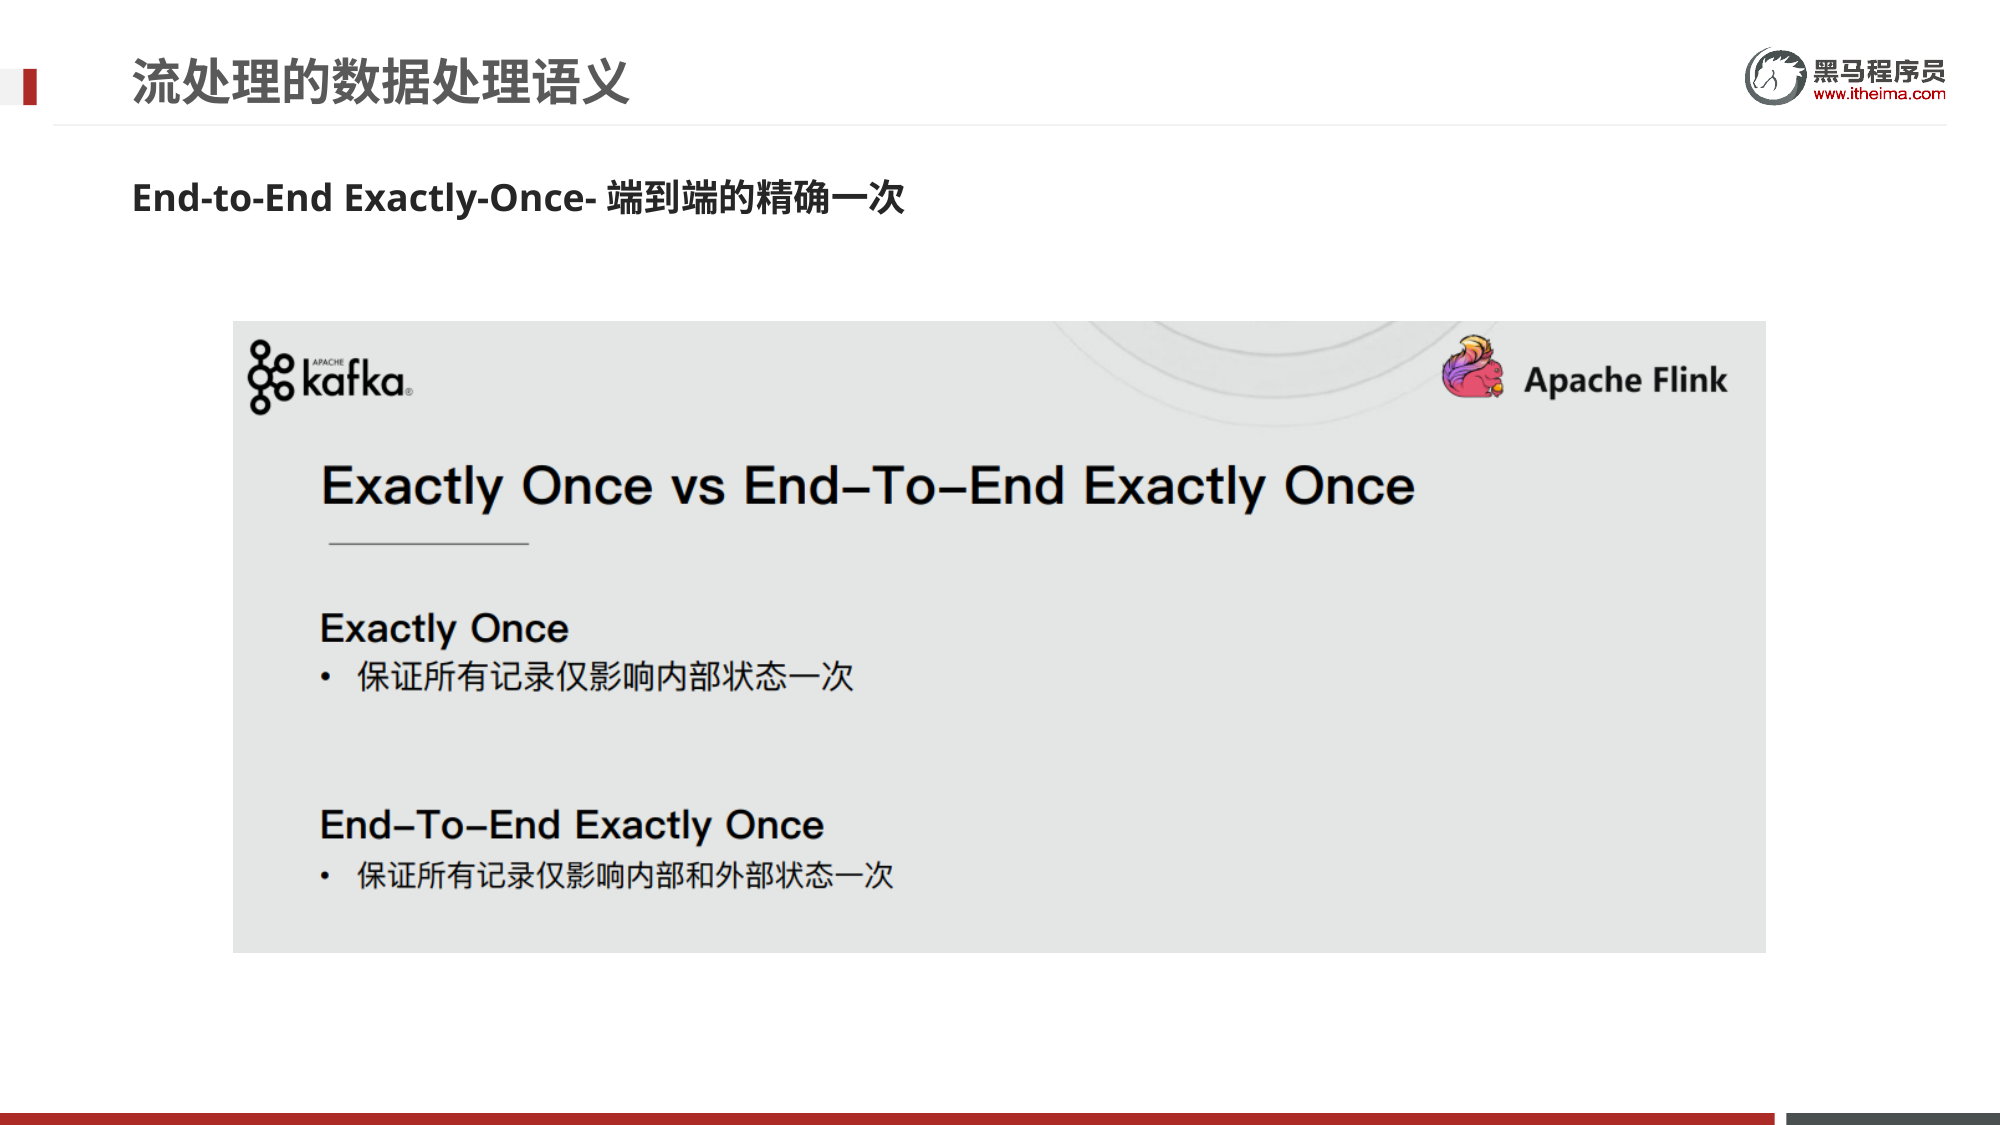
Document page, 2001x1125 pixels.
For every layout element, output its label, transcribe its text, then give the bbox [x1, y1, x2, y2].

list End-to-End Exactly-Once-端到端的精确一次 [116, 154, 1872, 239]
picture [1744, 46, 1946, 106]
title 流处理的数据处理语义 [116, 38, 1556, 124]
picture [233, 320, 1767, 953]
